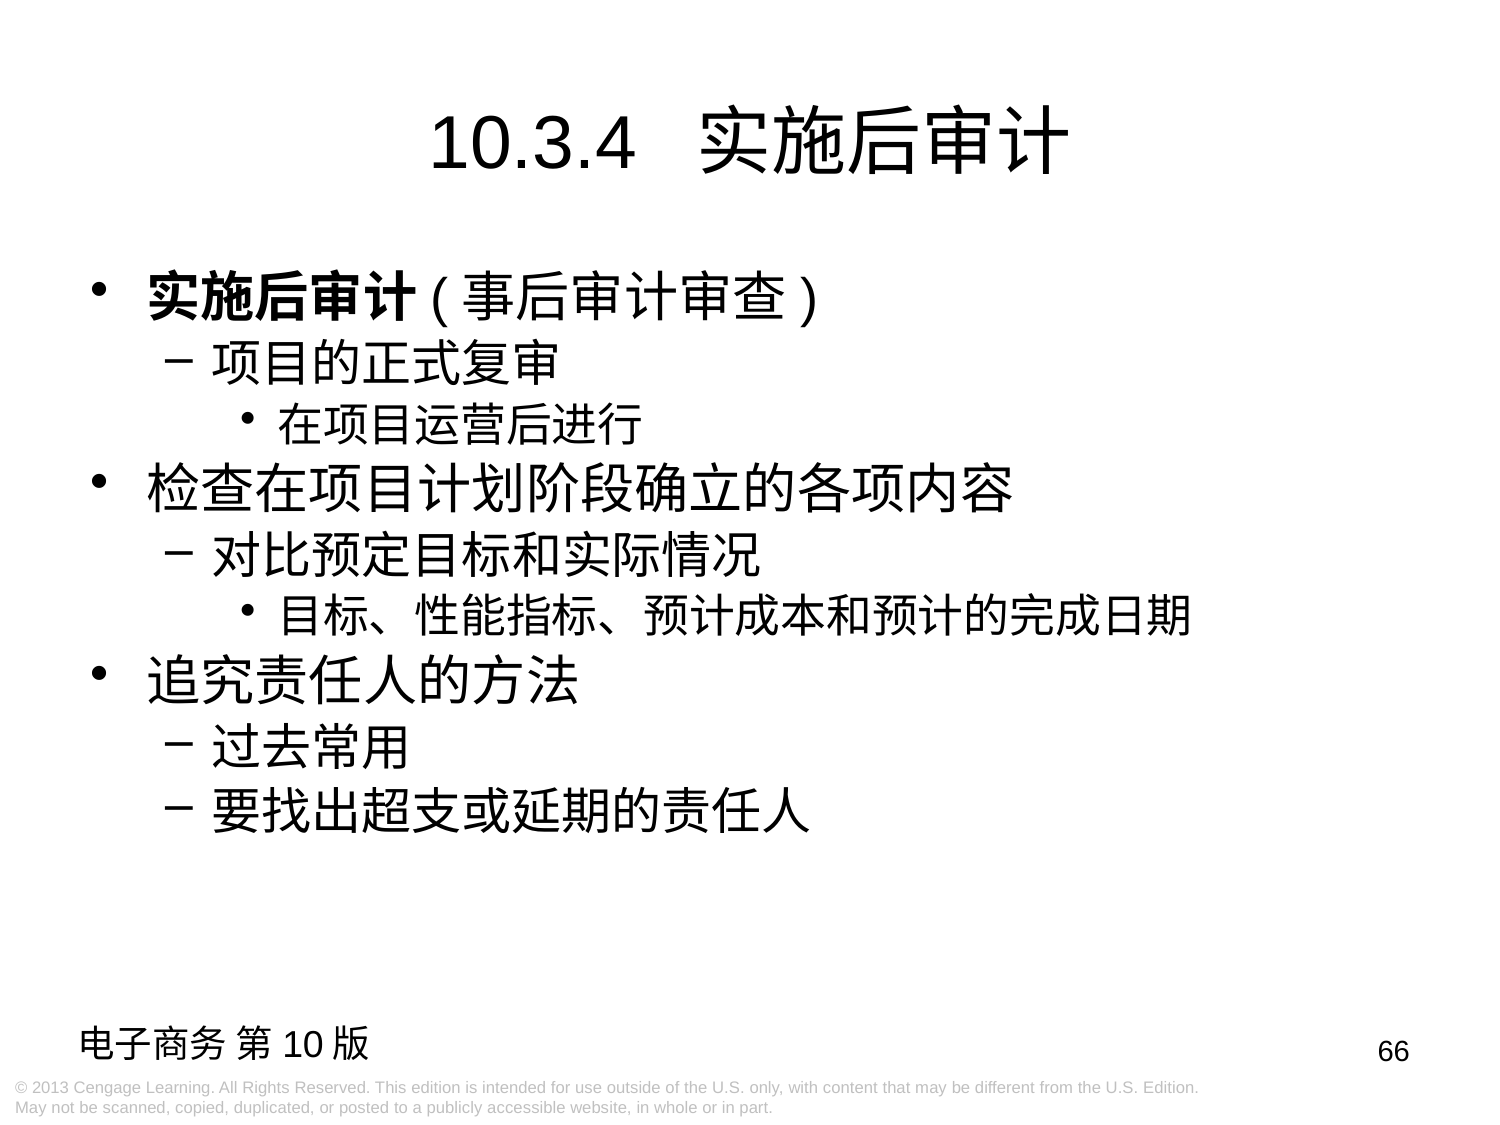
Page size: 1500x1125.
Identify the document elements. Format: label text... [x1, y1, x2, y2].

list 实施后审计(事后审计审查) 项目的正式复审 在项目运营后进行 检查在项目计划阶段确立的各项内容 对比预定目标和实际情况 目标、性能指标、预计成本和预计的完成日期 追究责任人的方法 过去常用 要找出超支或延期的责任人 [75, 262, 1425, 1005]
title 10.3.4 实施后审计 [75, 45, 1425, 233]
slide_number 66 [1074, 1024, 1426, 1103]
